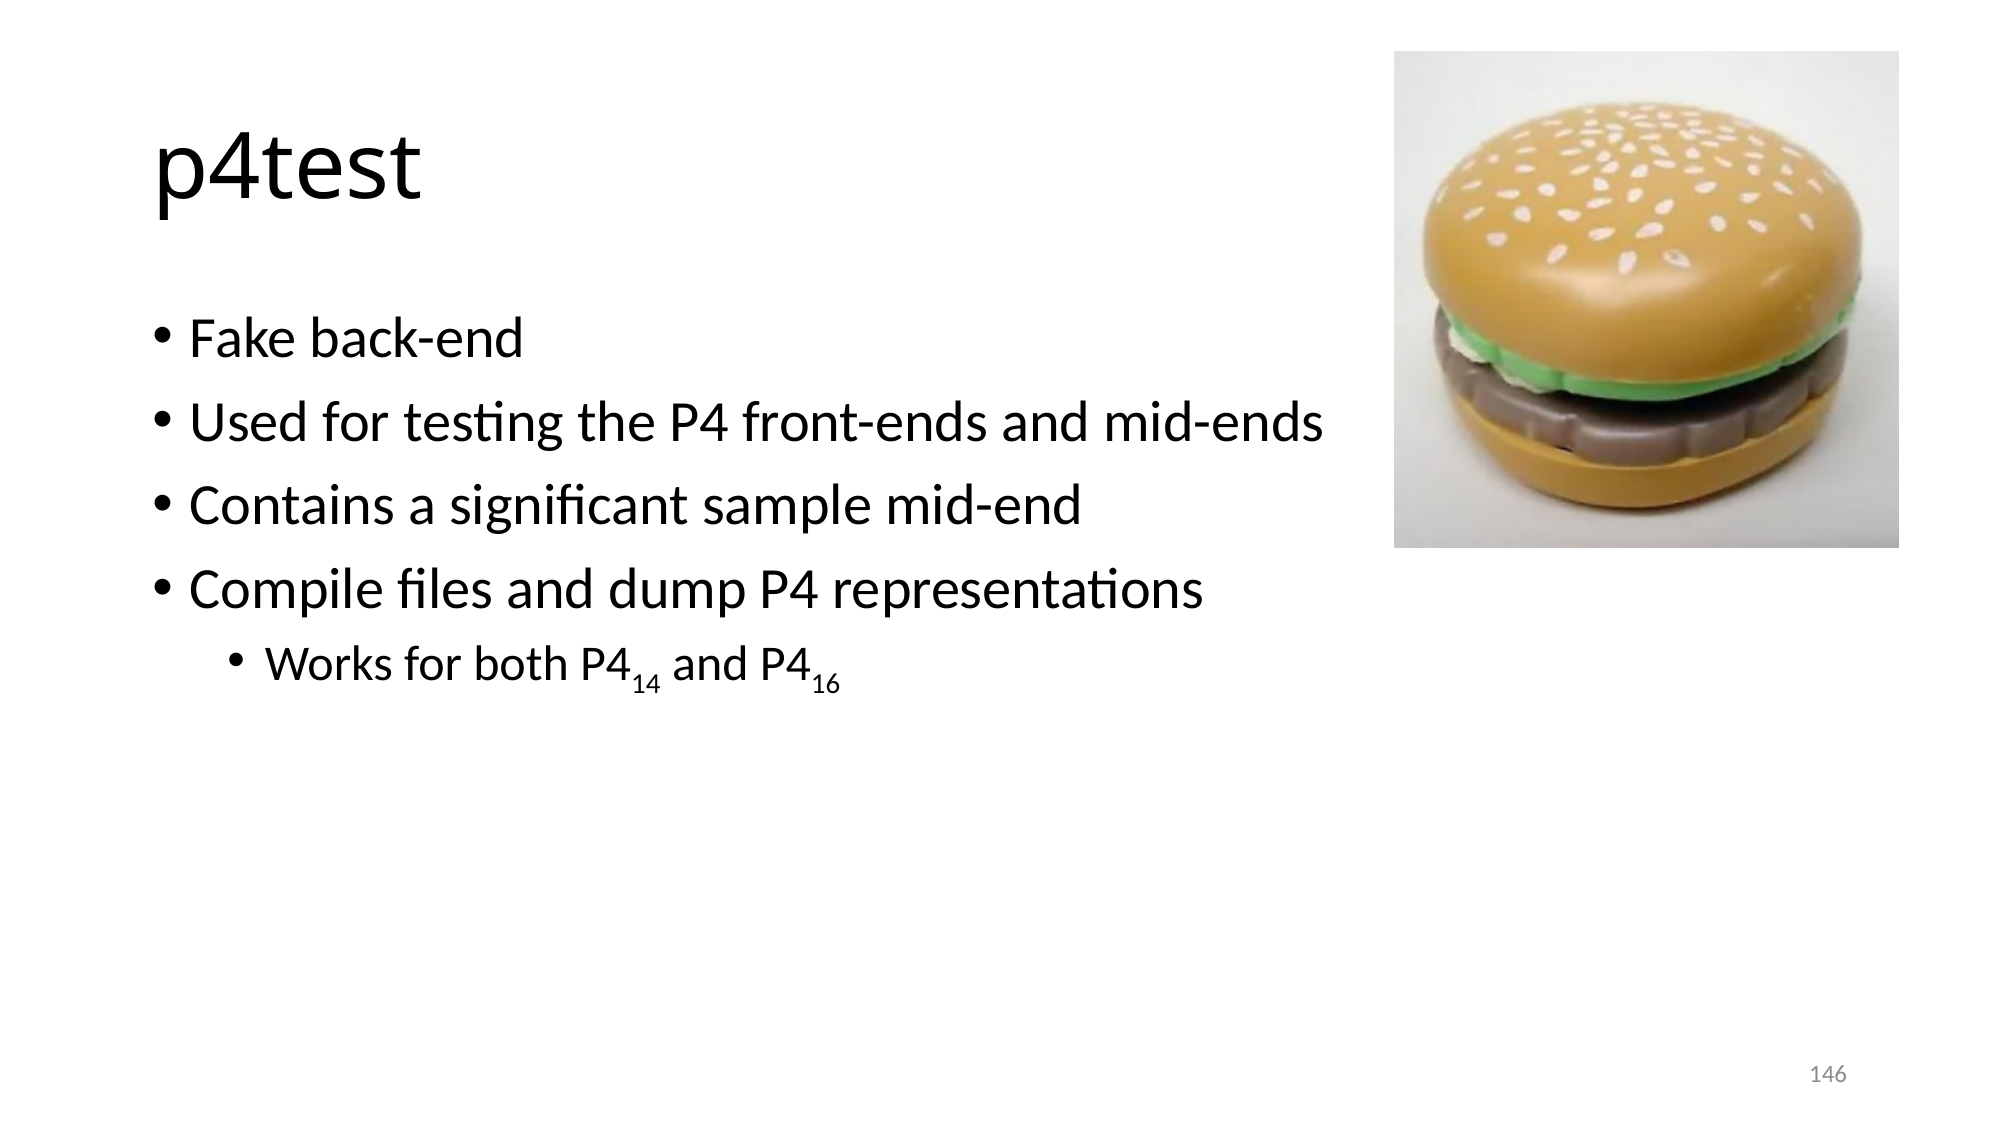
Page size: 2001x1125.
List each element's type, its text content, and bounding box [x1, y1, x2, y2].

slide_number 146 [1412, 1042, 1863, 1103]
picture [1394, 51, 1899, 548]
title p4test [137, 59, 1394, 278]
list Fake back-end Used for testing the P4 front-ends and mid-ends Contains a significant sample mid-end Compile files and dump P4 representations Works for both P414 and P416 [137, 299, 1863, 1014]
